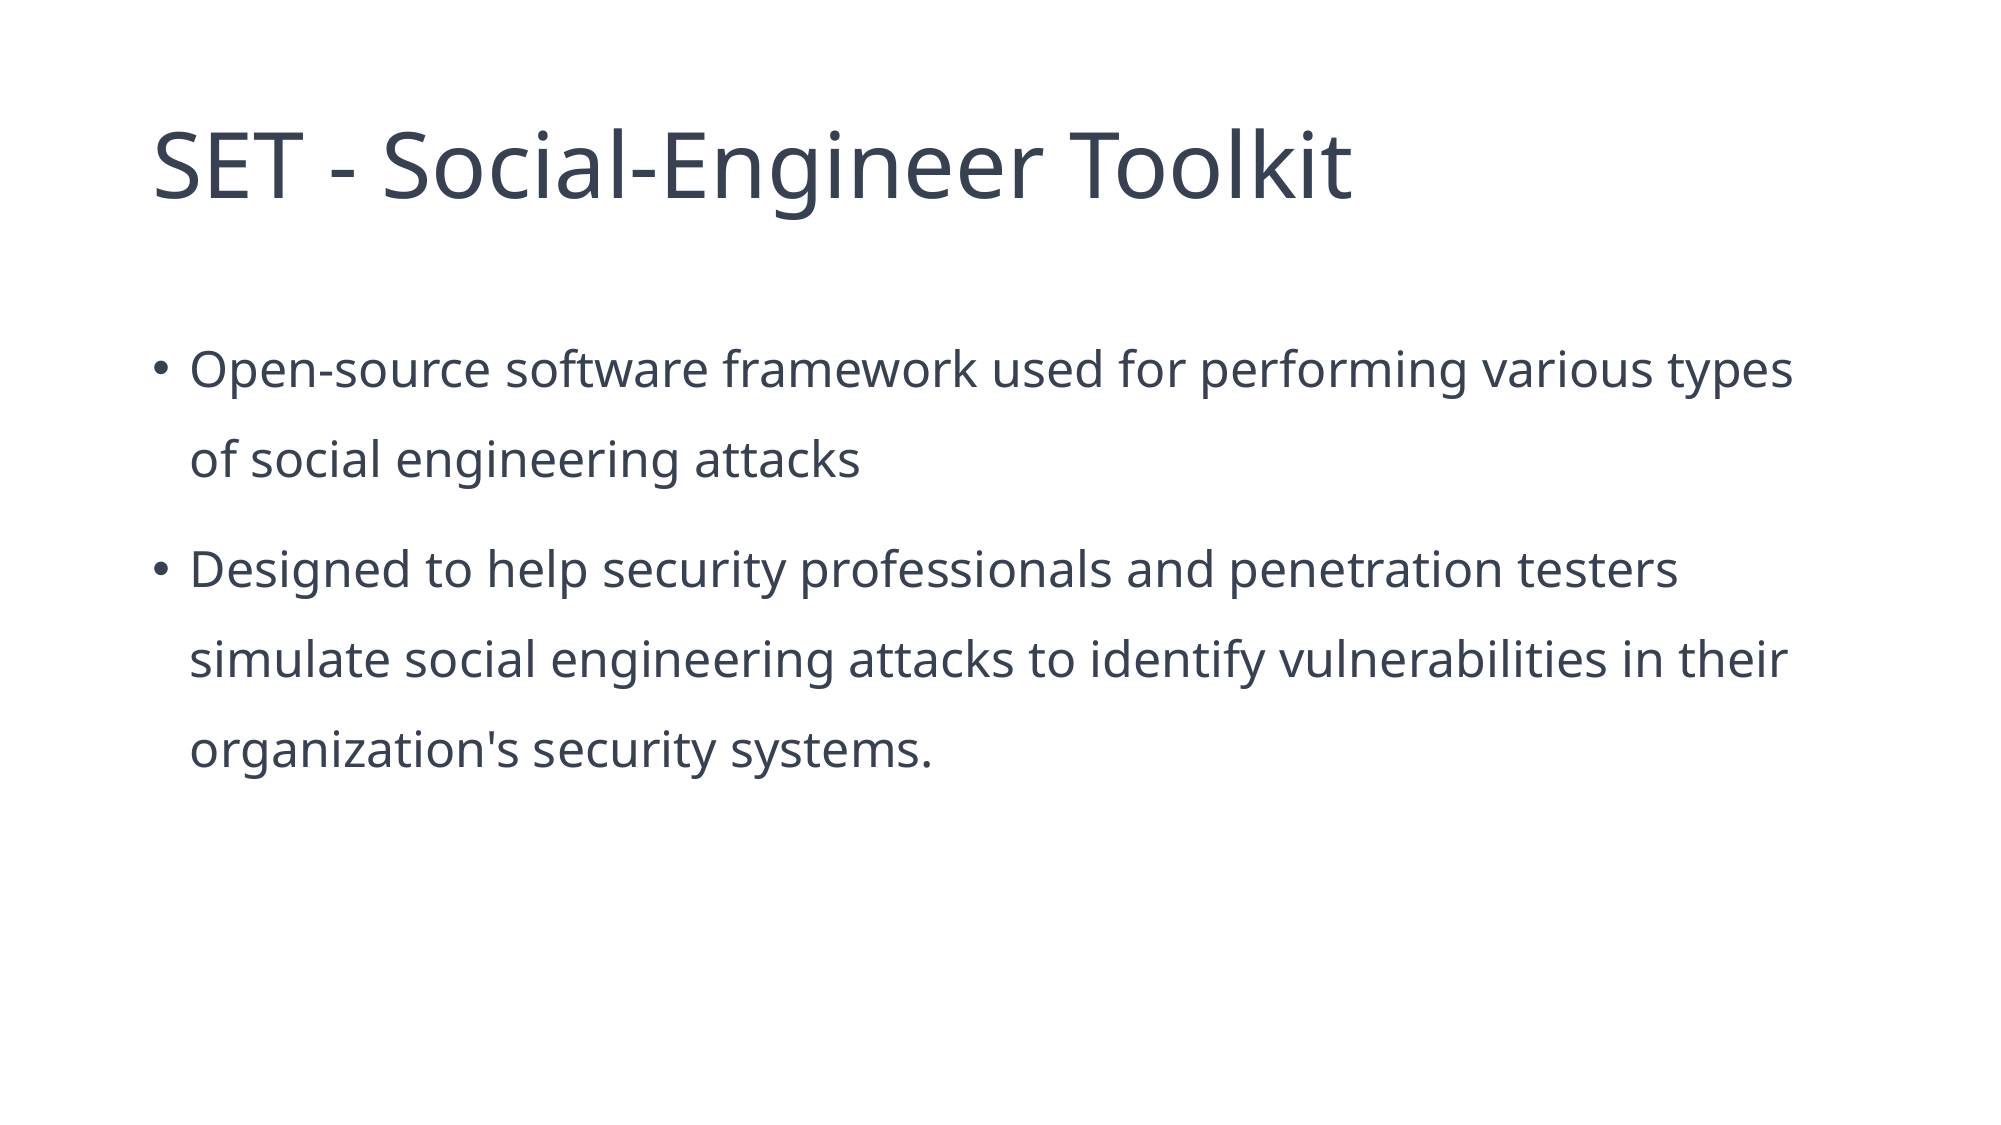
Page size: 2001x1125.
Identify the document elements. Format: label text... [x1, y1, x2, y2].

title SET - Social-Engineer Toolkit [137, 59, 1863, 278]
list Open-source software framework used for performing various types of social engineering attacks Designed to help security professionals and penetration testers simulate social engineering attacks to identify vulnerabilities in their organization's security systems. [137, 299, 1863, 1014]
